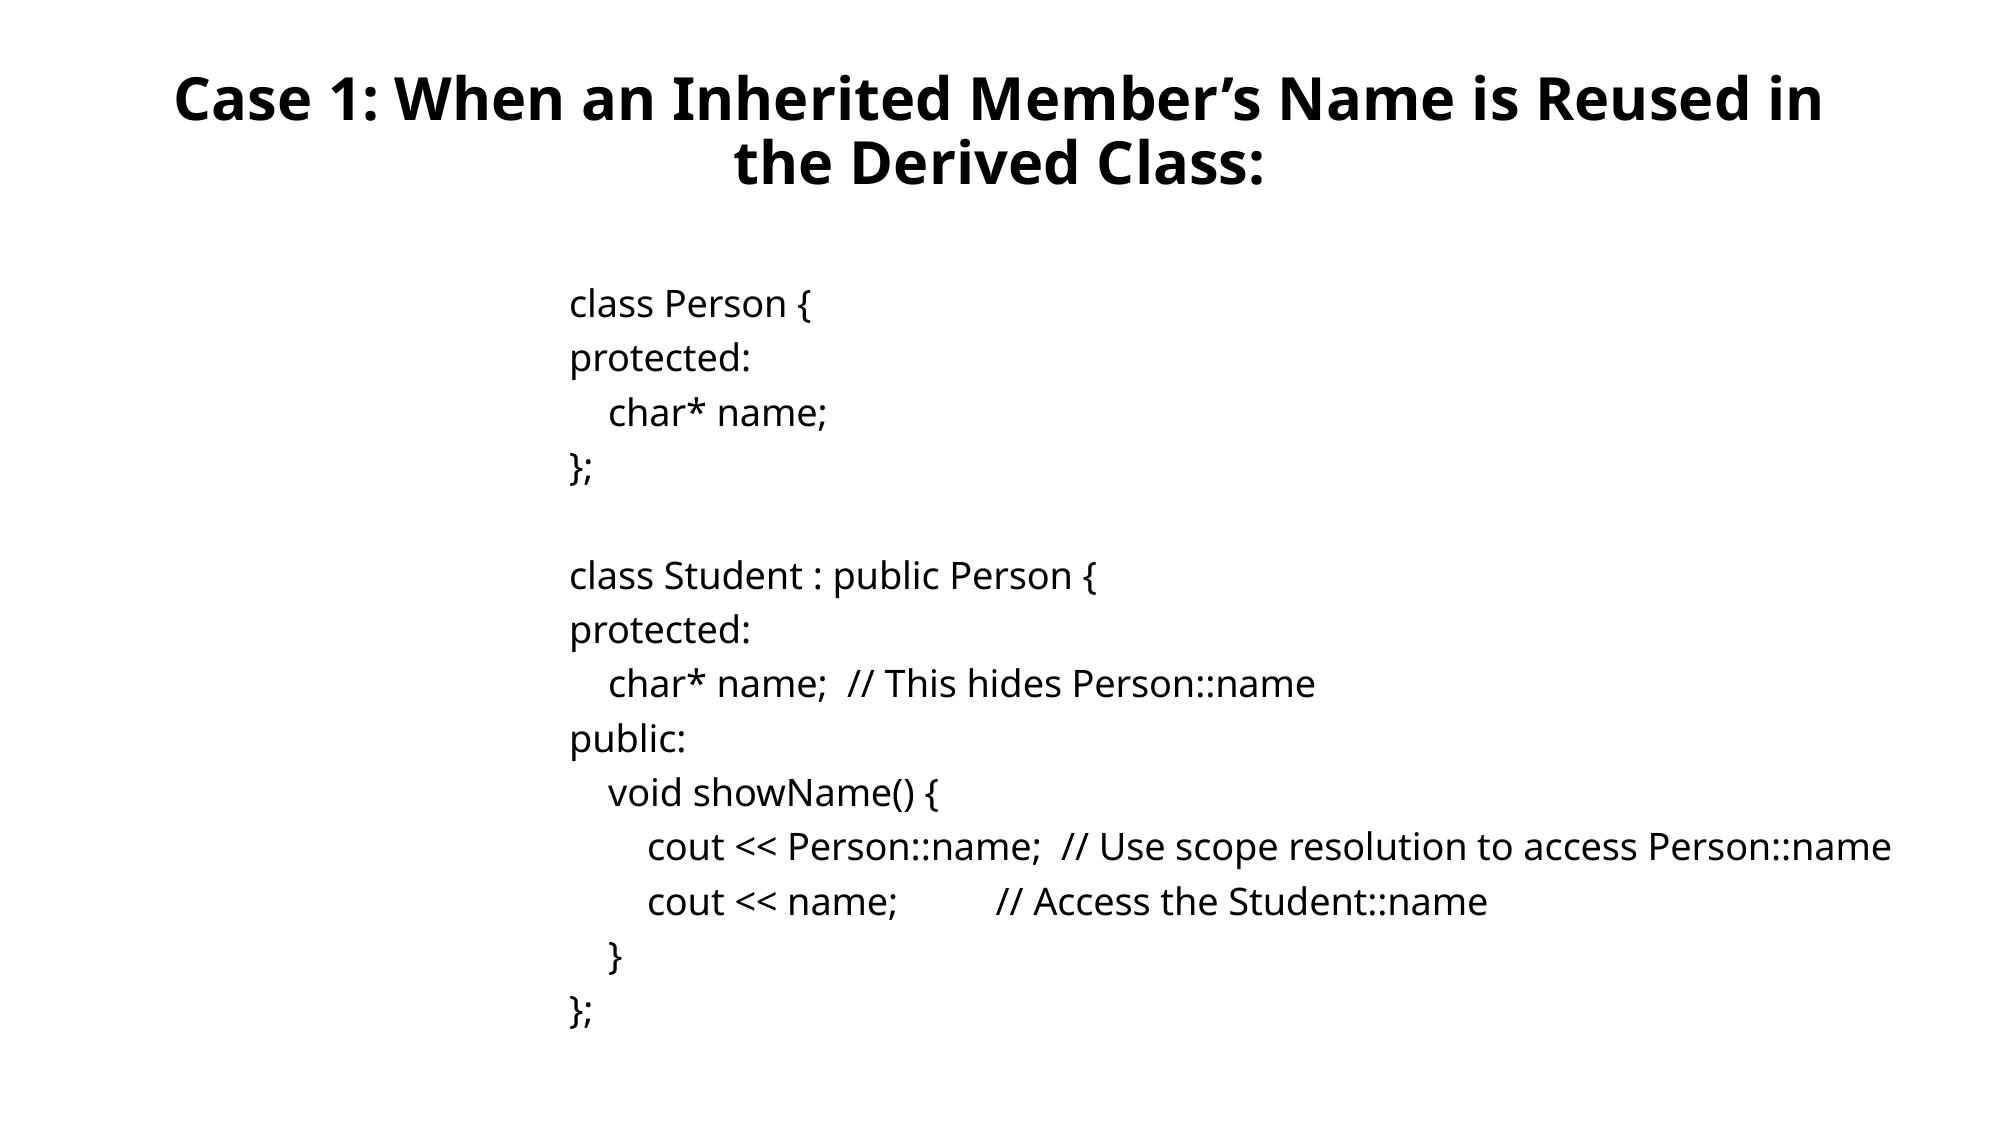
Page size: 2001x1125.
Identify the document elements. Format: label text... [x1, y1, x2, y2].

list class Person { protected: char* name; }; class Student : public Person { protected: char* name; // This hides Person::name public: void showName() { cout << Person::name; // Use scope resolution to access Person::name cout << name; // Access the Student::name } }; [554, 277, 2000, 1043]
title Case 1: When an Inherited Member’s Name is Reused in the Derived Class: [137, 59, 1863, 278]
